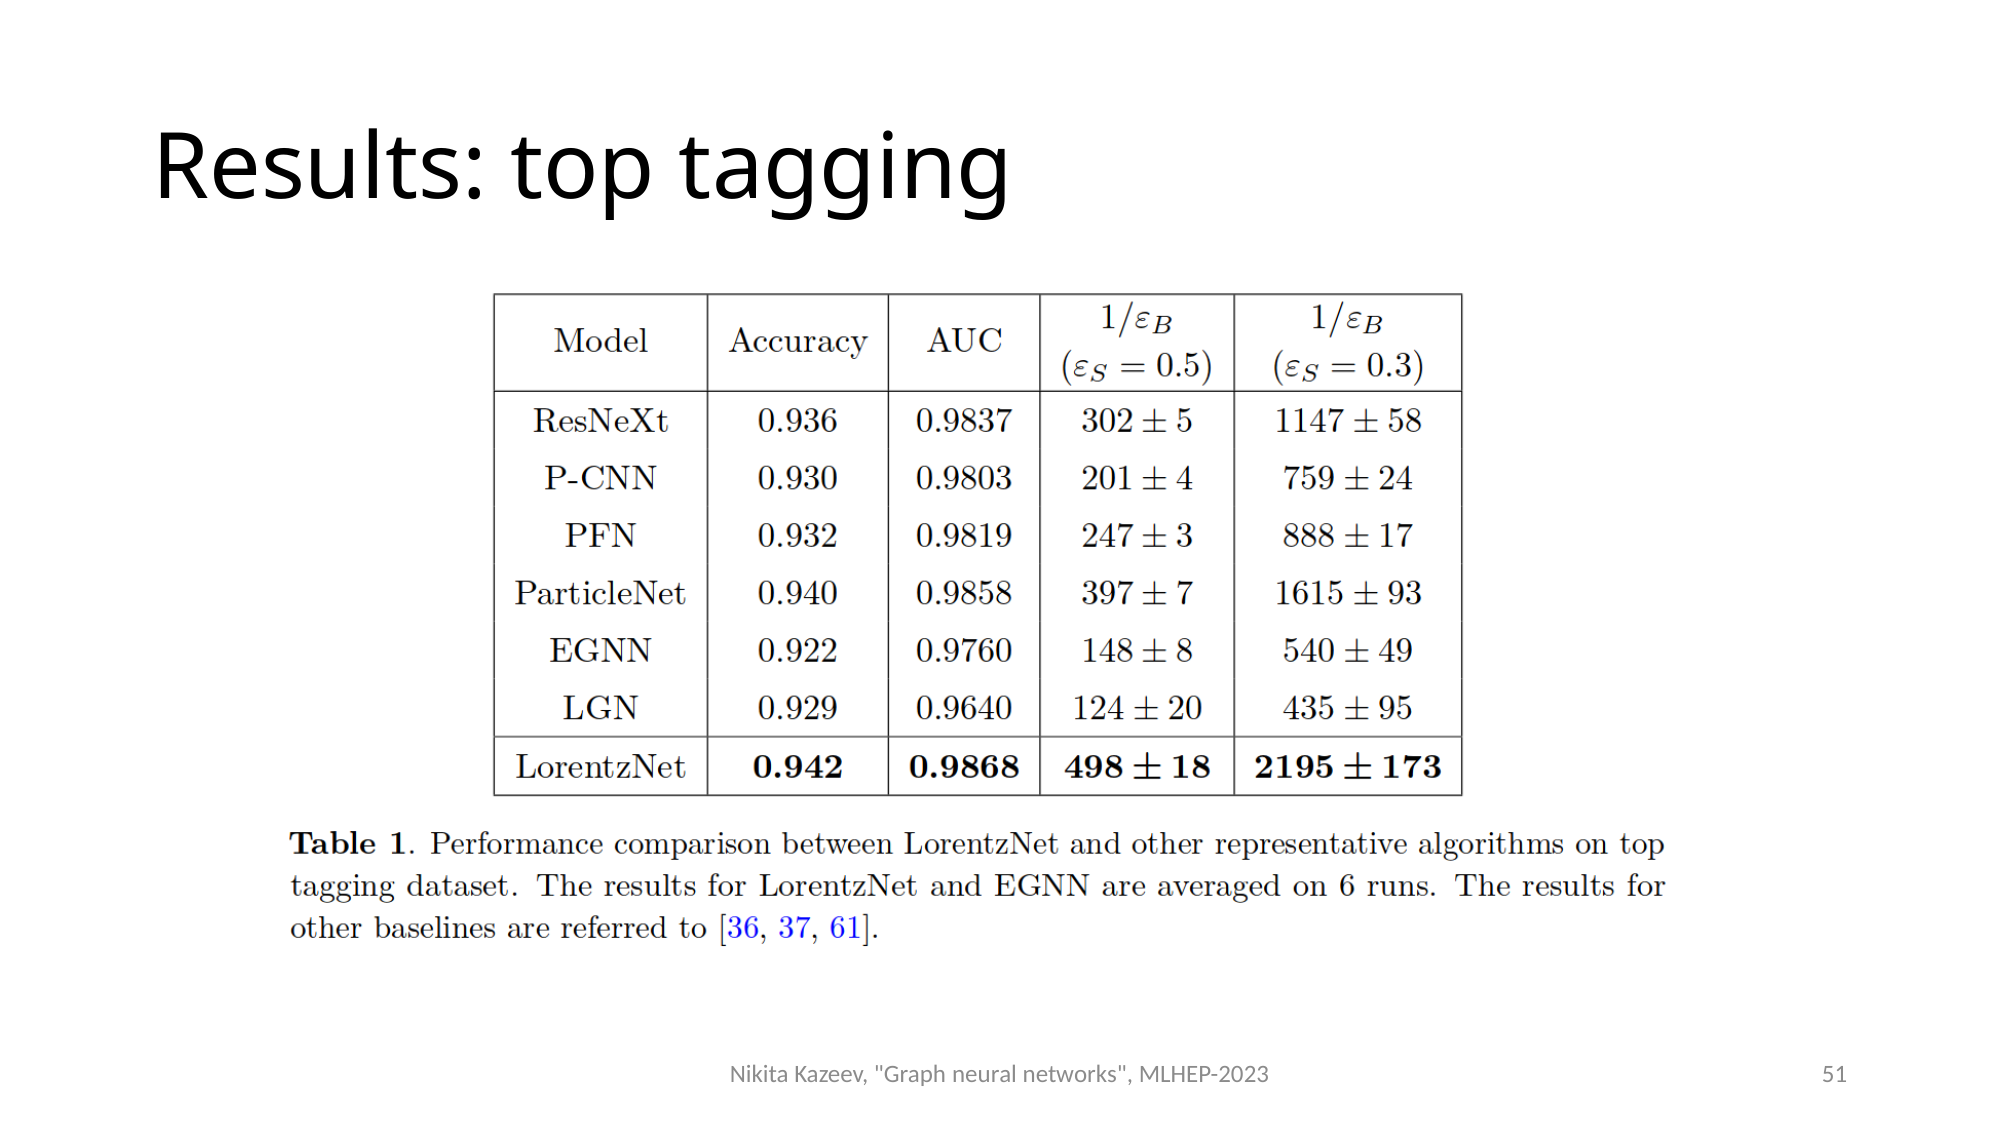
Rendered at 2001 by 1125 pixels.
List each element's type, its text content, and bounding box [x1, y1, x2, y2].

title Results: top tagging [137, 59, 1863, 278]
footer Nikita Kazeev, "Graph neural networks", MLHEP-2023 [662, 1042, 1338, 1103]
slide_number 51 [1412, 1042, 1863, 1103]
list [278, 281, 1679, 984]
